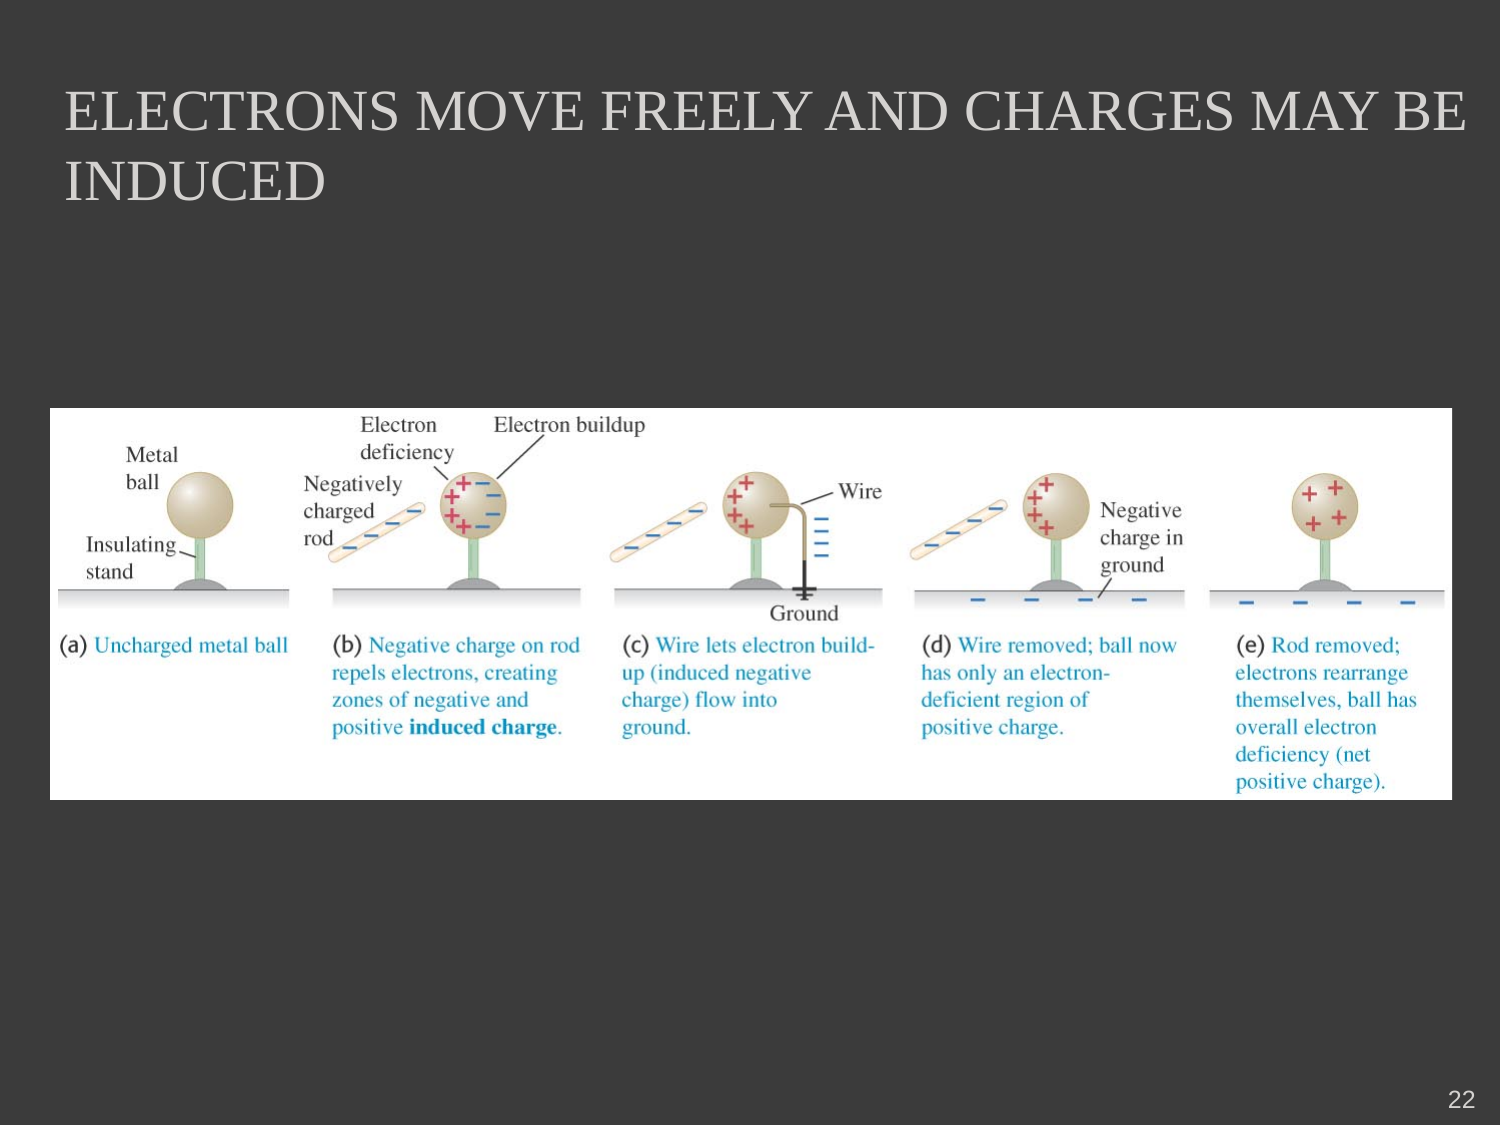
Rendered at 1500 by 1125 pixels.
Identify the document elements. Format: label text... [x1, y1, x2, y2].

title Electrons move freely and charges may be induced [50, 76, 1500, 209]
slide_number 22 [1340, 1075, 1491, 1117]
picture [49, 408, 1453, 800]
